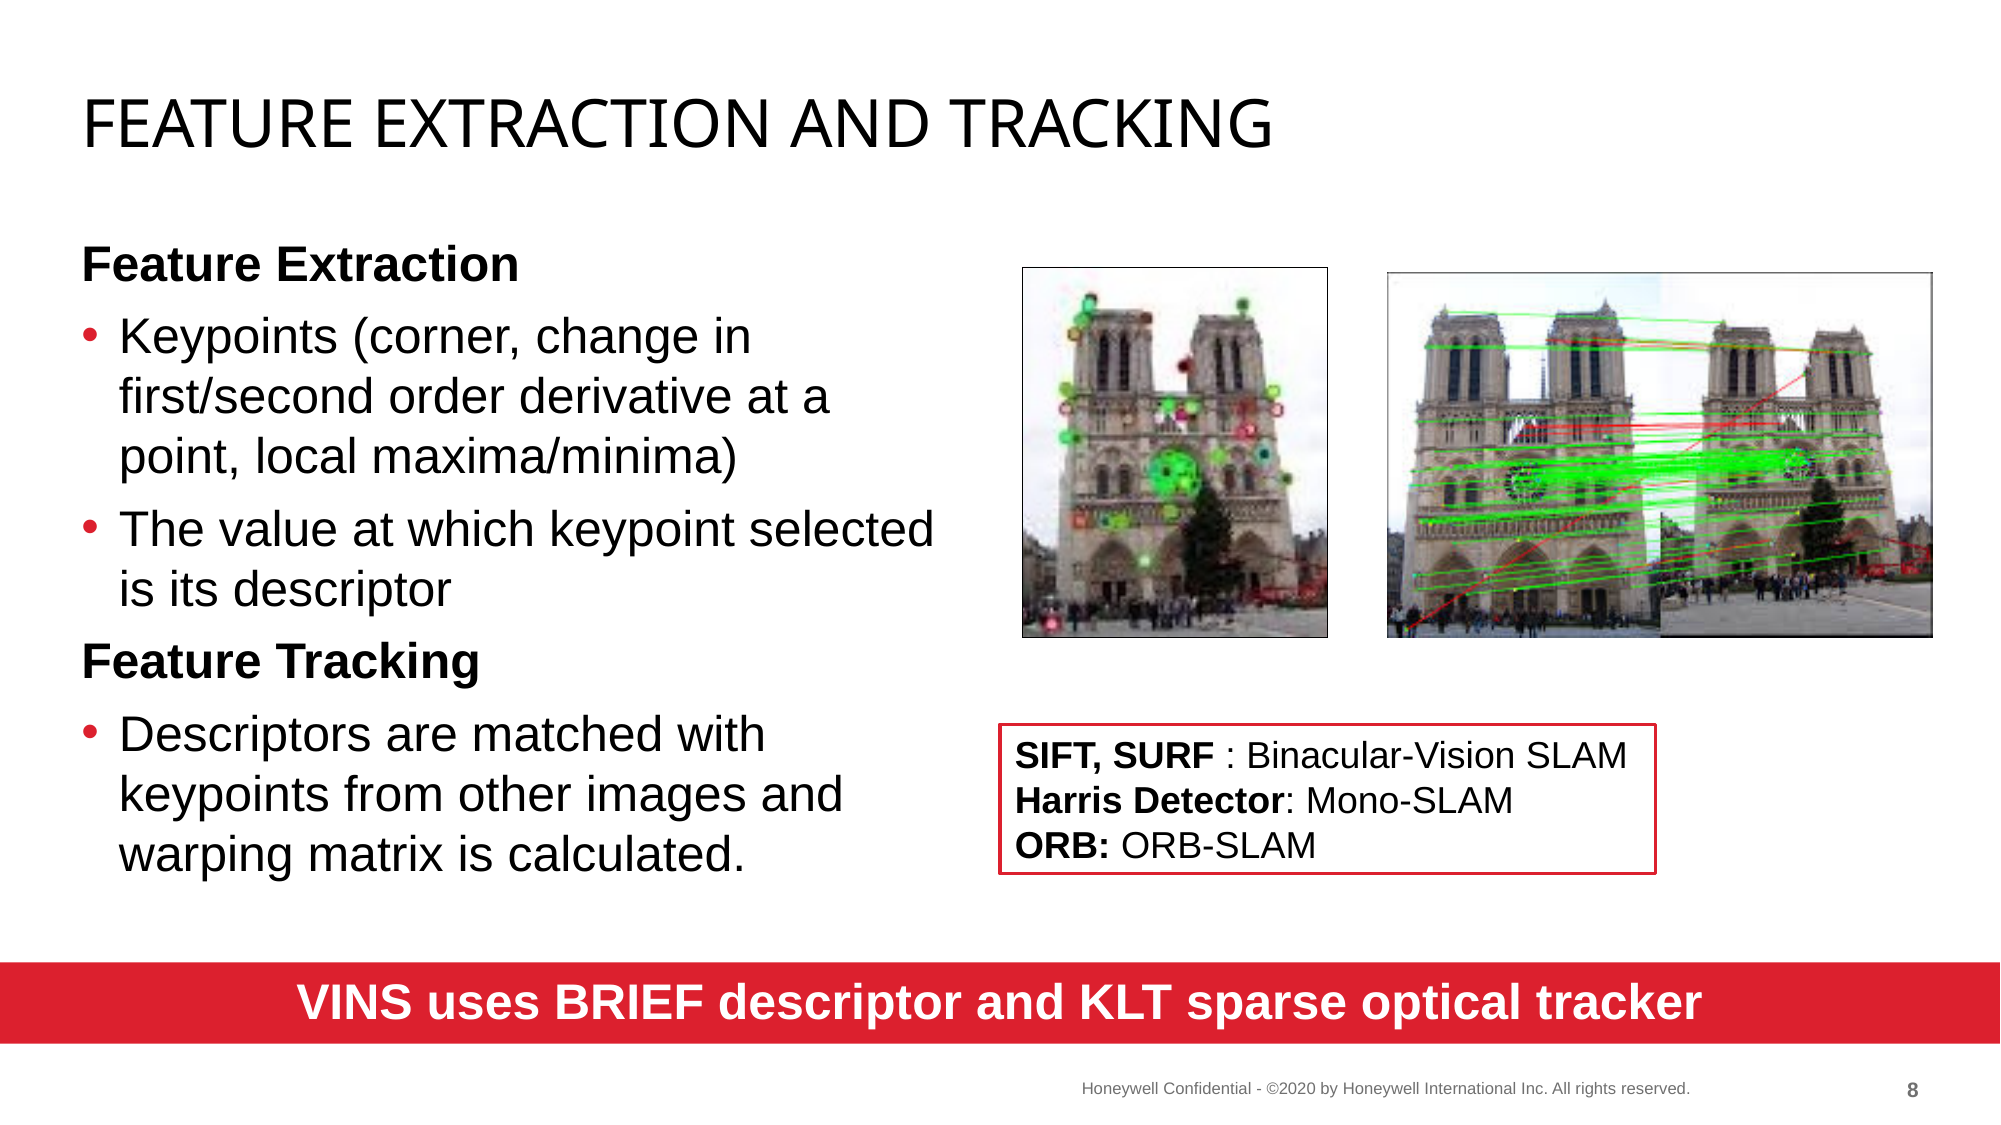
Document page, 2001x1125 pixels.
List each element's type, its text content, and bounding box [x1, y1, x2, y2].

picture [1387, 272, 1933, 638]
slide_number 7 [1837, 1062, 1919, 1102]
picture [1022, 266, 1328, 638]
list VINS uses BRIEF descriptor and KLT sparse optical tracker [0, 962, 2000, 1044]
text_box SIFT, SURF : Binacular-Vision SLAM Harris Detector: Mono-SLAM ORB: ORB-SLAM [999, 724, 1656, 874]
list Feature Extraction Keypoints (corner, change in first/second order derivative at a point, local maxima/minima) The value at which keypoint selected is its descriptor Feature Tracking Descriptors are matched with keypoints from other images and warping matrix is calculated. [81, 231, 963, 937]
title Feature Extraction and Tracking [81, 81, 1919, 150]
